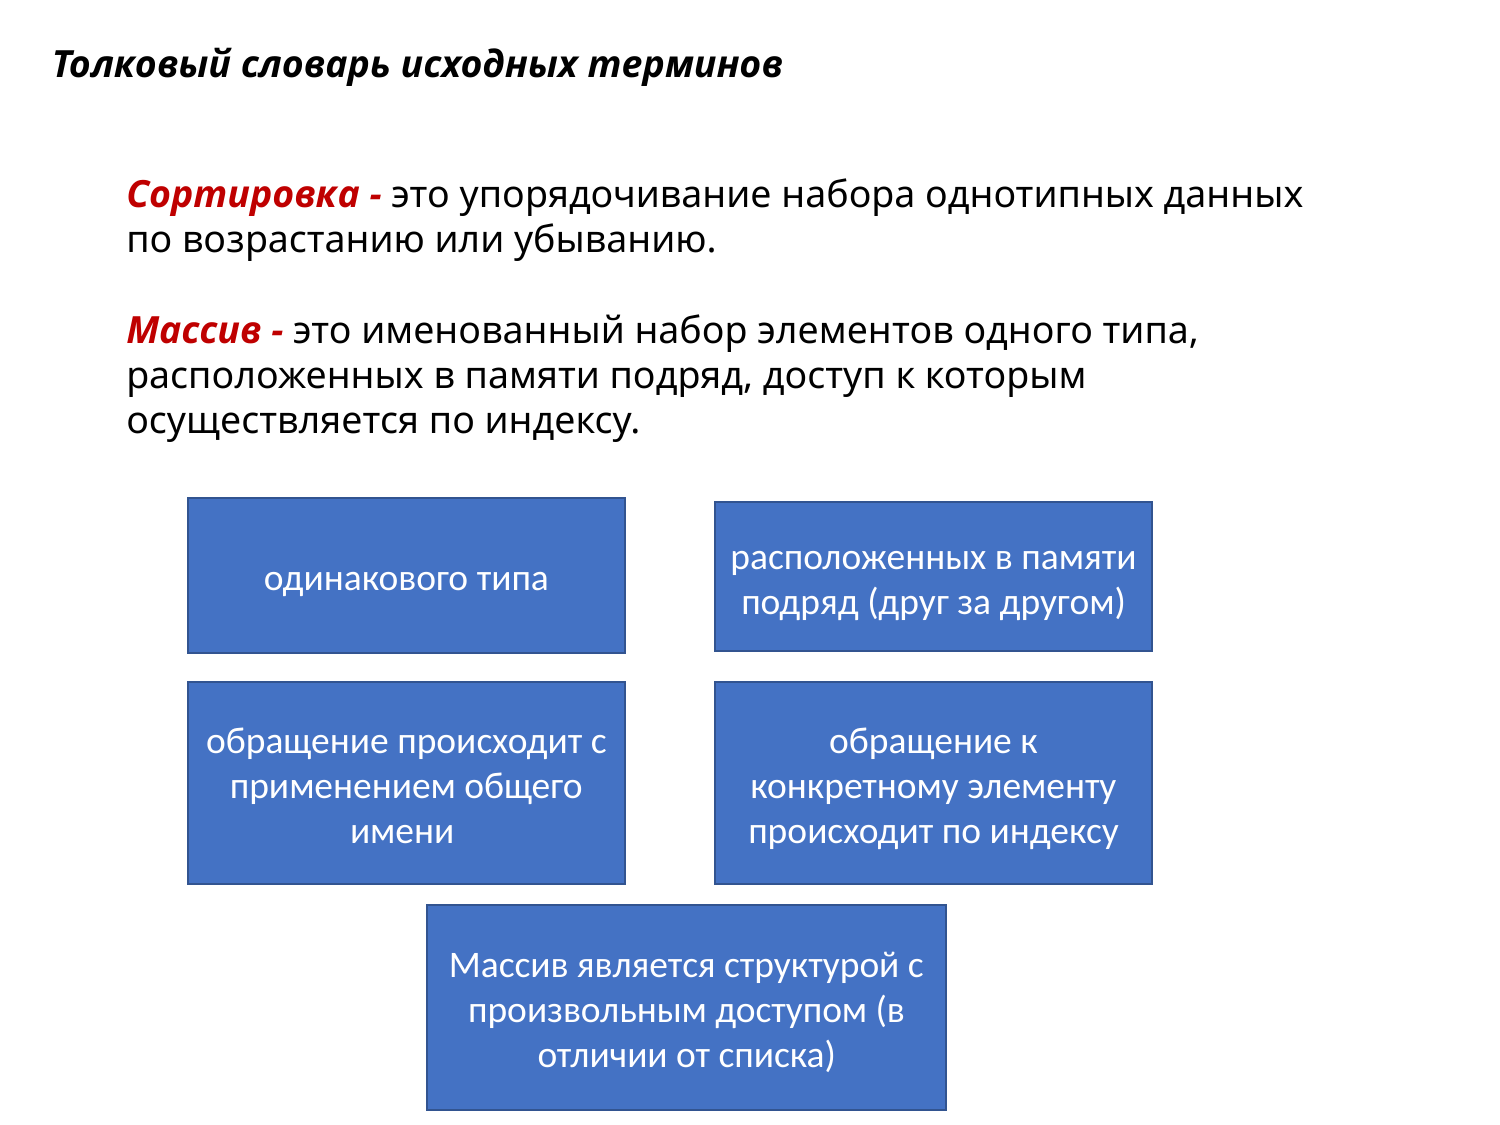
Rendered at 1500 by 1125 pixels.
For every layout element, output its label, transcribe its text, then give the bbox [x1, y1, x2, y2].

text_box обращение происходит с применением общего имени [187, 681, 626, 885]
text_box Массив - это именованный набор элементов одного типа, расположенных в памяти подряд, доступ к которым осуществляется по индексу. [111, 299, 1373, 449]
text_box Толковый словарь исходных терминов [37, 32, 988, 93]
text_box Массив является структурой с произвольным доступом (в отличии от списка) [426, 904, 947, 1111]
text_box обращение к конкретному элементу происходит по индексу [714, 681, 1153, 885]
text_box Сортировка - это упорядочивание набора однотипных данных по воз­растанию или убыванию. [111, 162, 1373, 268]
text_box расположенных в памяти подряд (друг за другом) [714, 501, 1153, 652]
text_box одинакового типа [187, 497, 626, 654]
